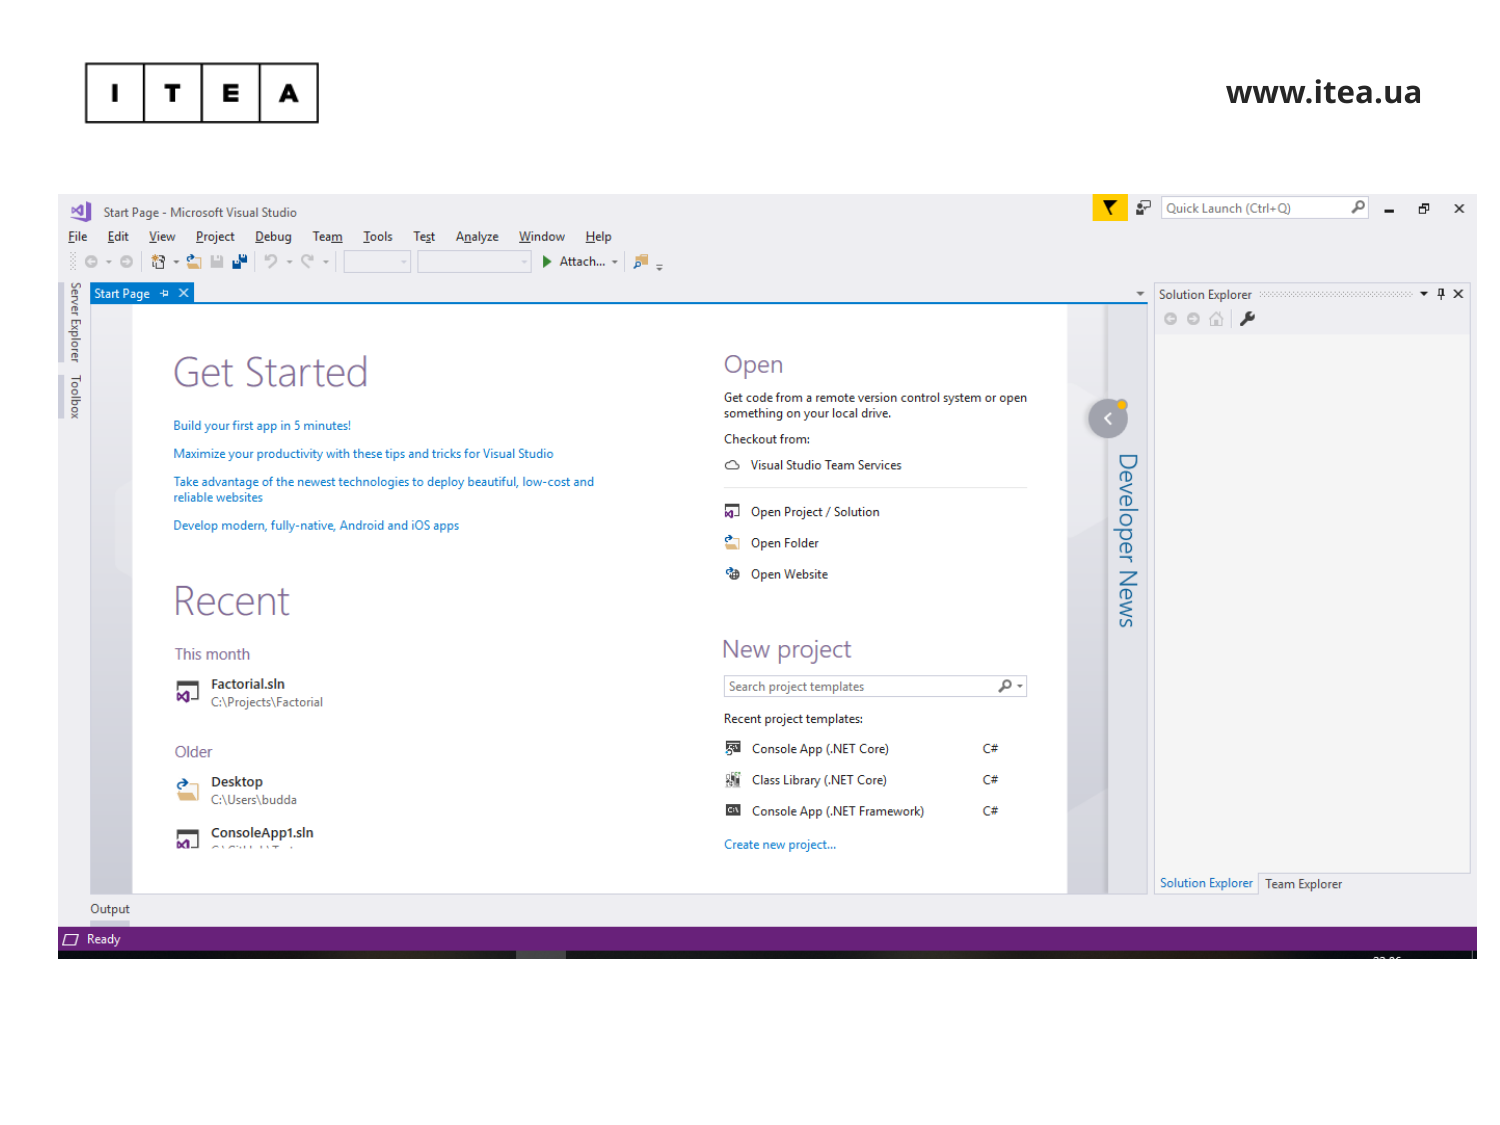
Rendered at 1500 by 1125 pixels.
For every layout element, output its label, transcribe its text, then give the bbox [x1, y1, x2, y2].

picture [57, 49, 344, 133]
text_box www.itea.ua [1172, 66, 1477, 115]
picture [57, 194, 1477, 959]
